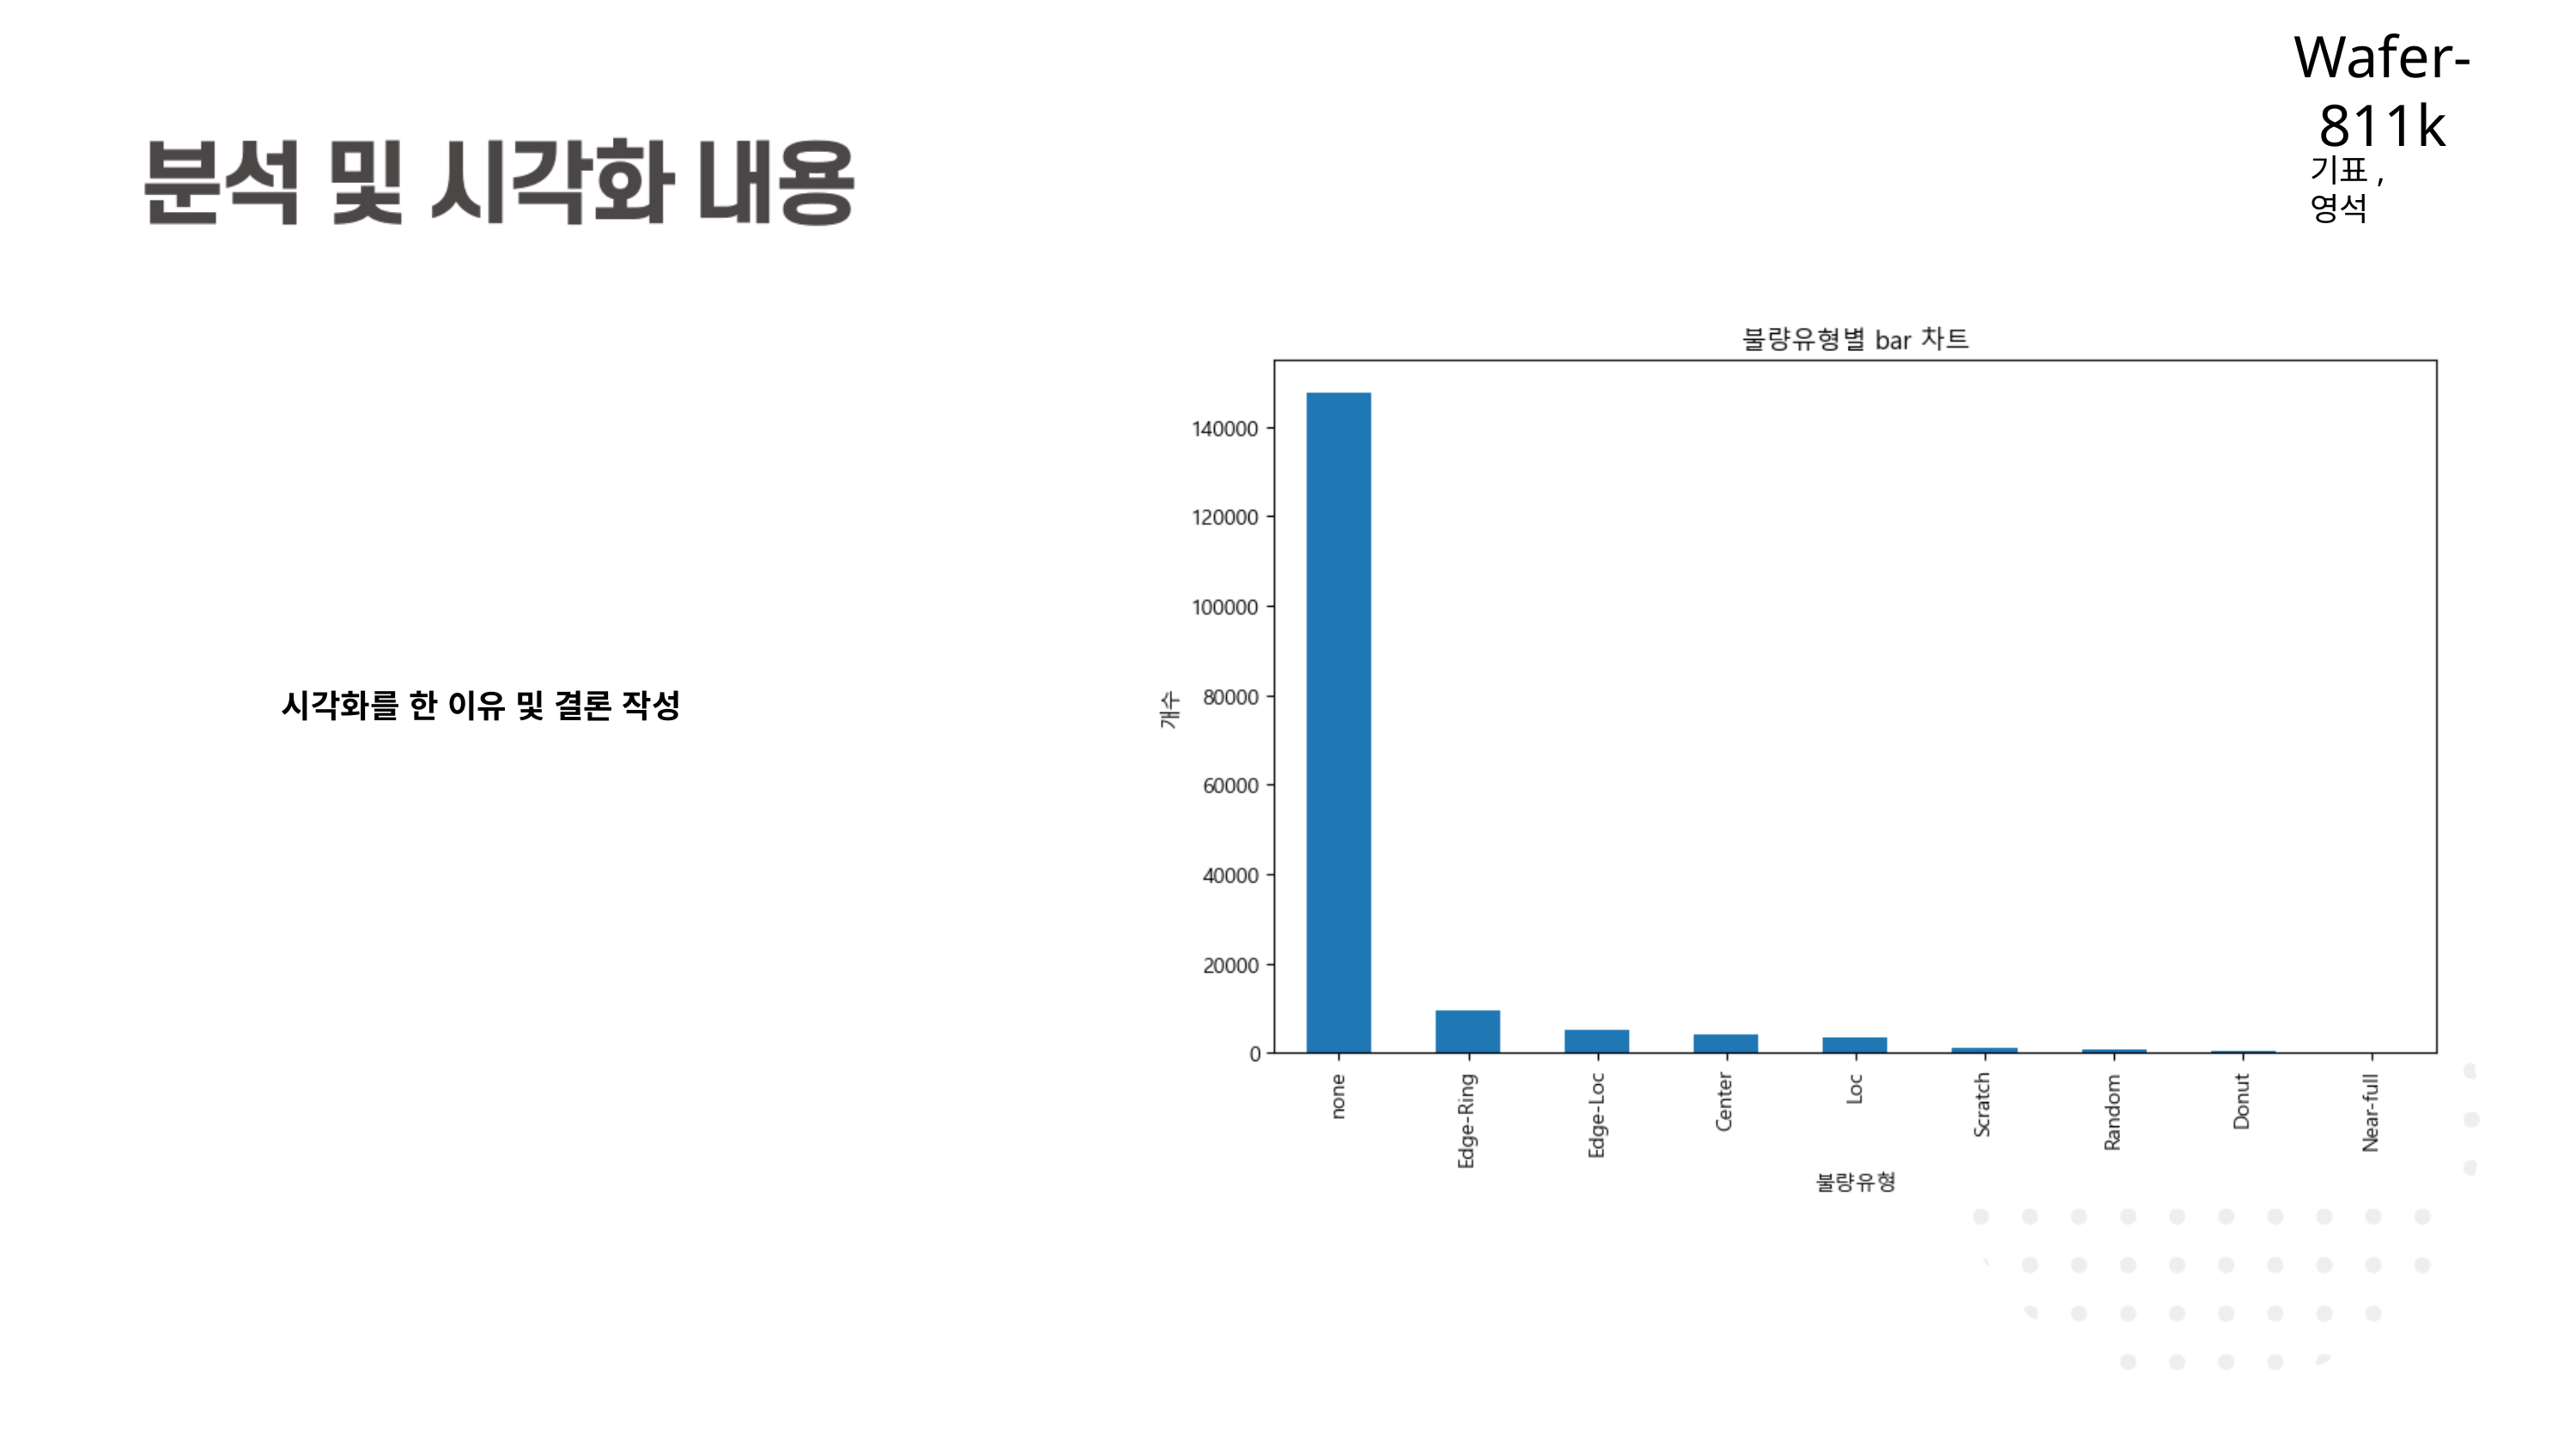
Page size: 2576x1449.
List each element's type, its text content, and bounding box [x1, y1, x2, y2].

picture [1148, 314, 2452, 1210]
picture [126, 126, 868, 246]
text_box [1973, 869, 2480, 1370]
text_box 시각화를 한 이유 및 결론 작성 [268, 679, 891, 770]
text_box 기표, 영석 [2297, 143, 2470, 234]
text_box Wafer-811k [2231, 14, 2536, 164]
